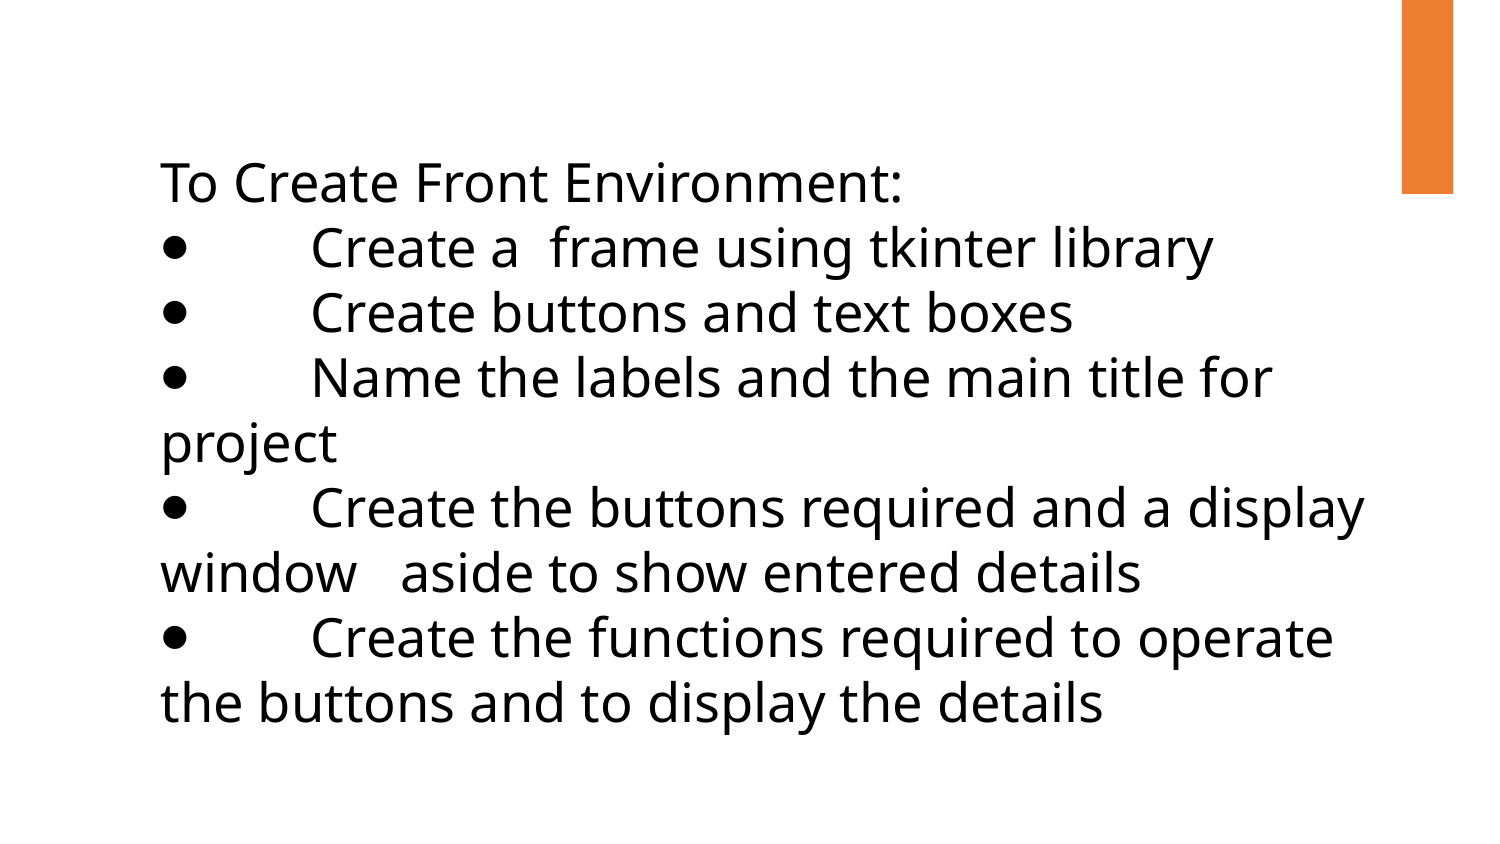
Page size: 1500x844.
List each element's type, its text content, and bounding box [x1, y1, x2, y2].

text_box To Create Front Environment: ⦁ Create a frame using tkinter library ⦁ Create buttons and text boxes ⦁ Name the labels and the main title for project ⦁ Create the buttons required and a display window aside to show entered details ⦁ Create the functions required to operate the buttons and to display the details [145, 65, 1438, 844]
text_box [1401, 0, 1500, 286]
